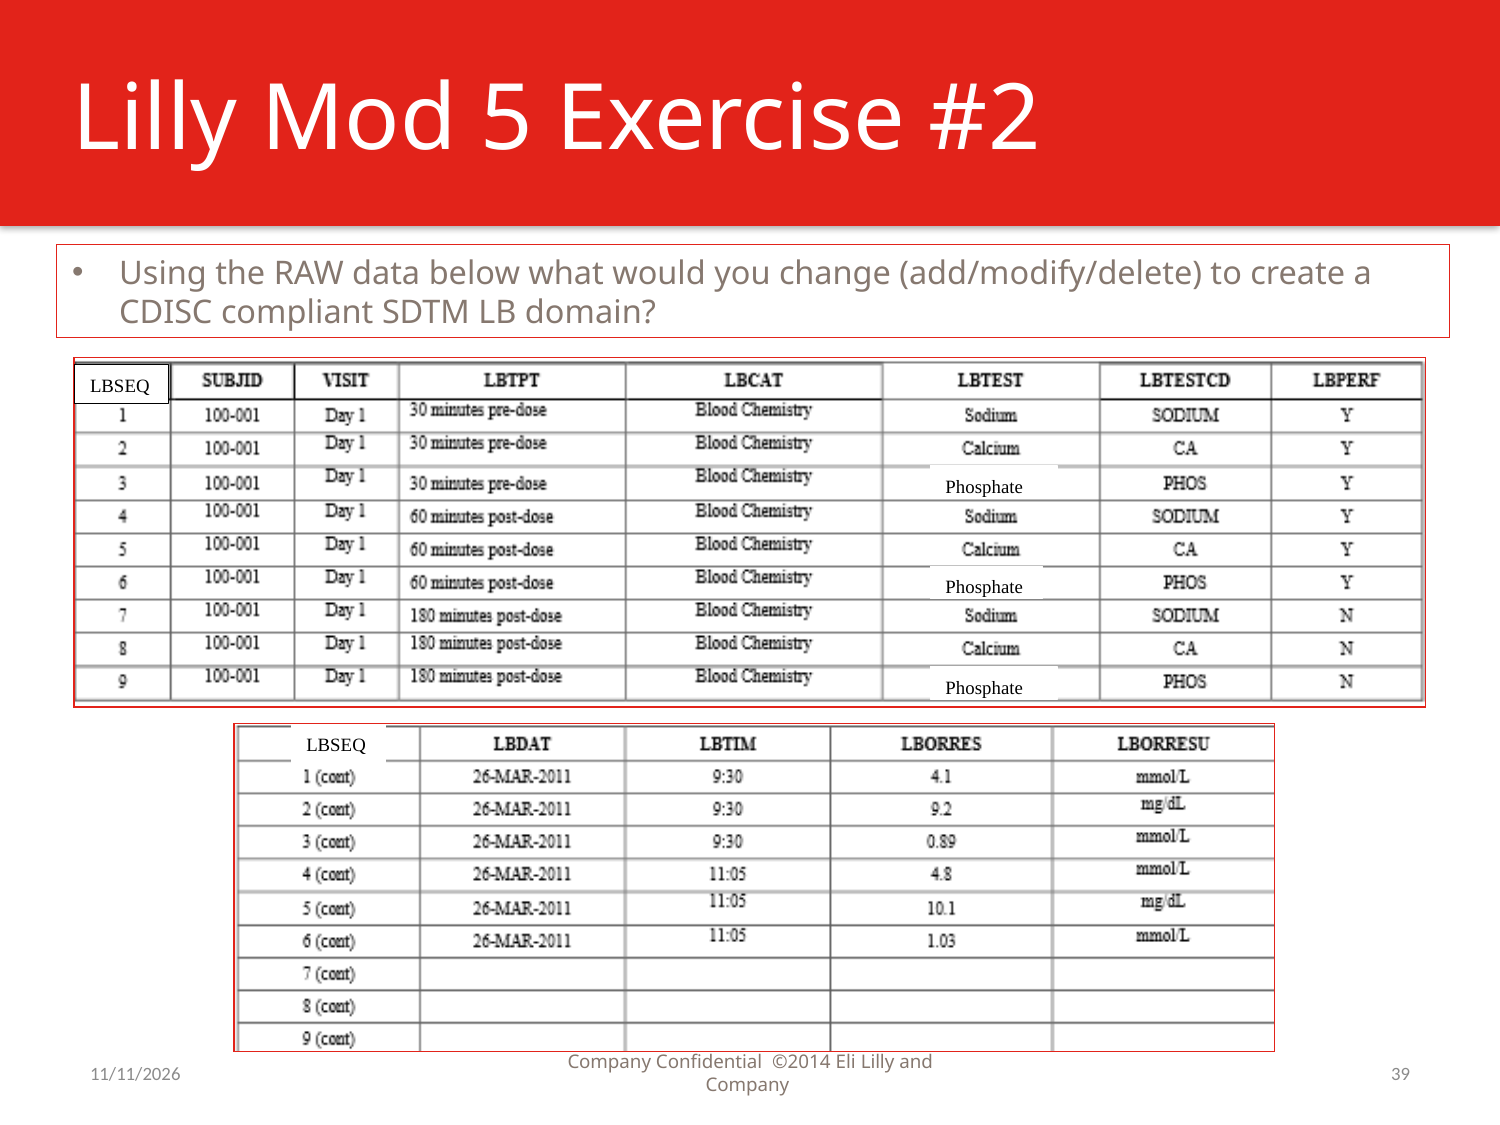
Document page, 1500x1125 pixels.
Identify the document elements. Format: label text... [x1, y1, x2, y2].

footer Company Confidential ©2014 Eli Lilly and Company [512, 1060, 988, 1103]
slide_number 39 [1074, 1042, 1425, 1103]
list Using the RAW data below what would you change (add/modify/delete) to create a CDISC compliant SDTM LB domain? [56, 244, 1450, 338]
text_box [74, 358, 1426, 707]
title Lilly Mod 5 Exercise #2 [56, 19, 1450, 207]
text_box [234, 723, 1274, 1051]
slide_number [75, 1042, 425, 1103]
